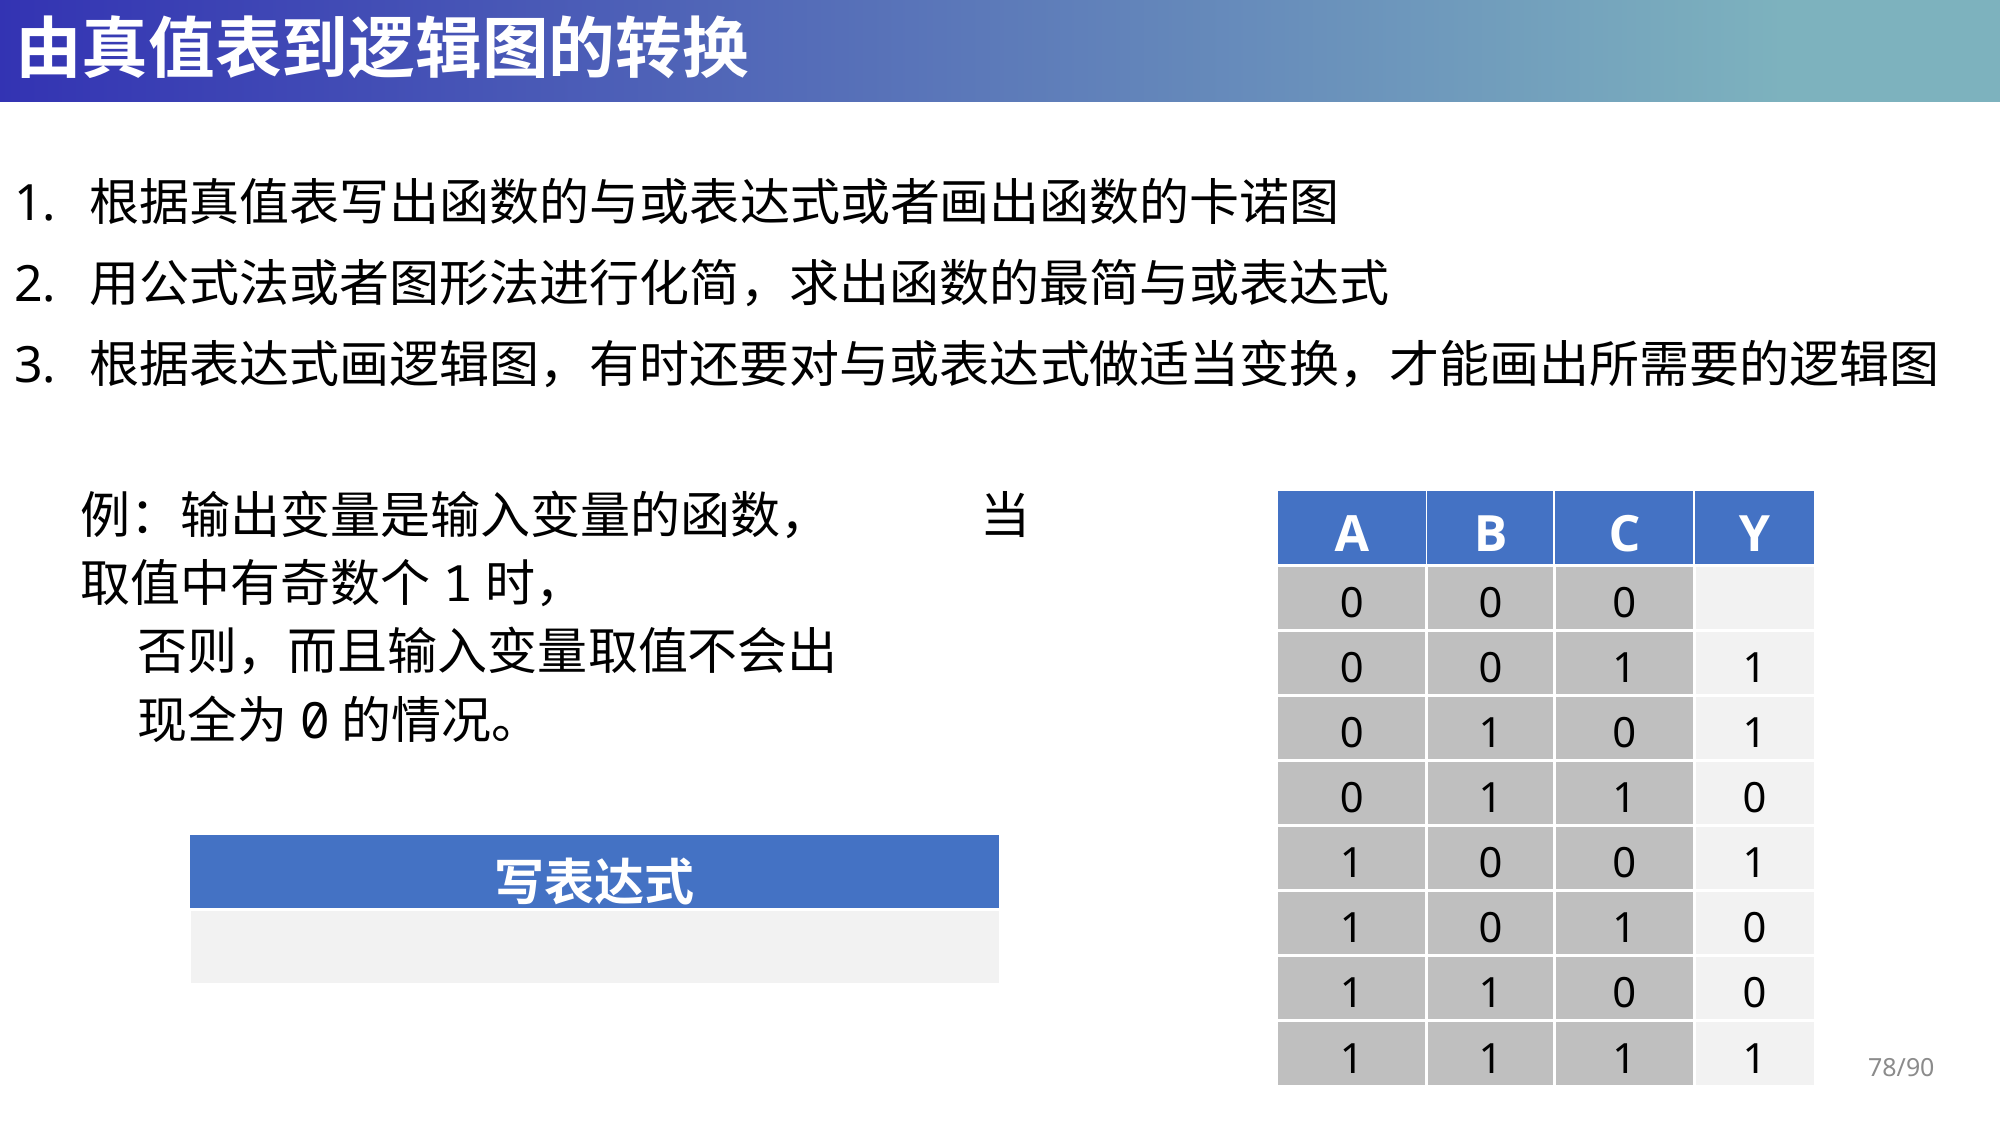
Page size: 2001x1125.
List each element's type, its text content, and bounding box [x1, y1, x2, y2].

title 由真值表到逻辑图的转换 [0, 0, 2000, 102]
slide_number 78/90 [1499, 1038, 1950, 1099]
text_box 根据真值表写出函数的与或表达式或者画出函数的卡诺图 用公式法或者图形法进行化简，求出函数的最简与或表达式 根据表达式画逻辑图，有时还要对与或表达式做适当变换，才能画出所需要的逻辑图 [0, 155, 2000, 400]
